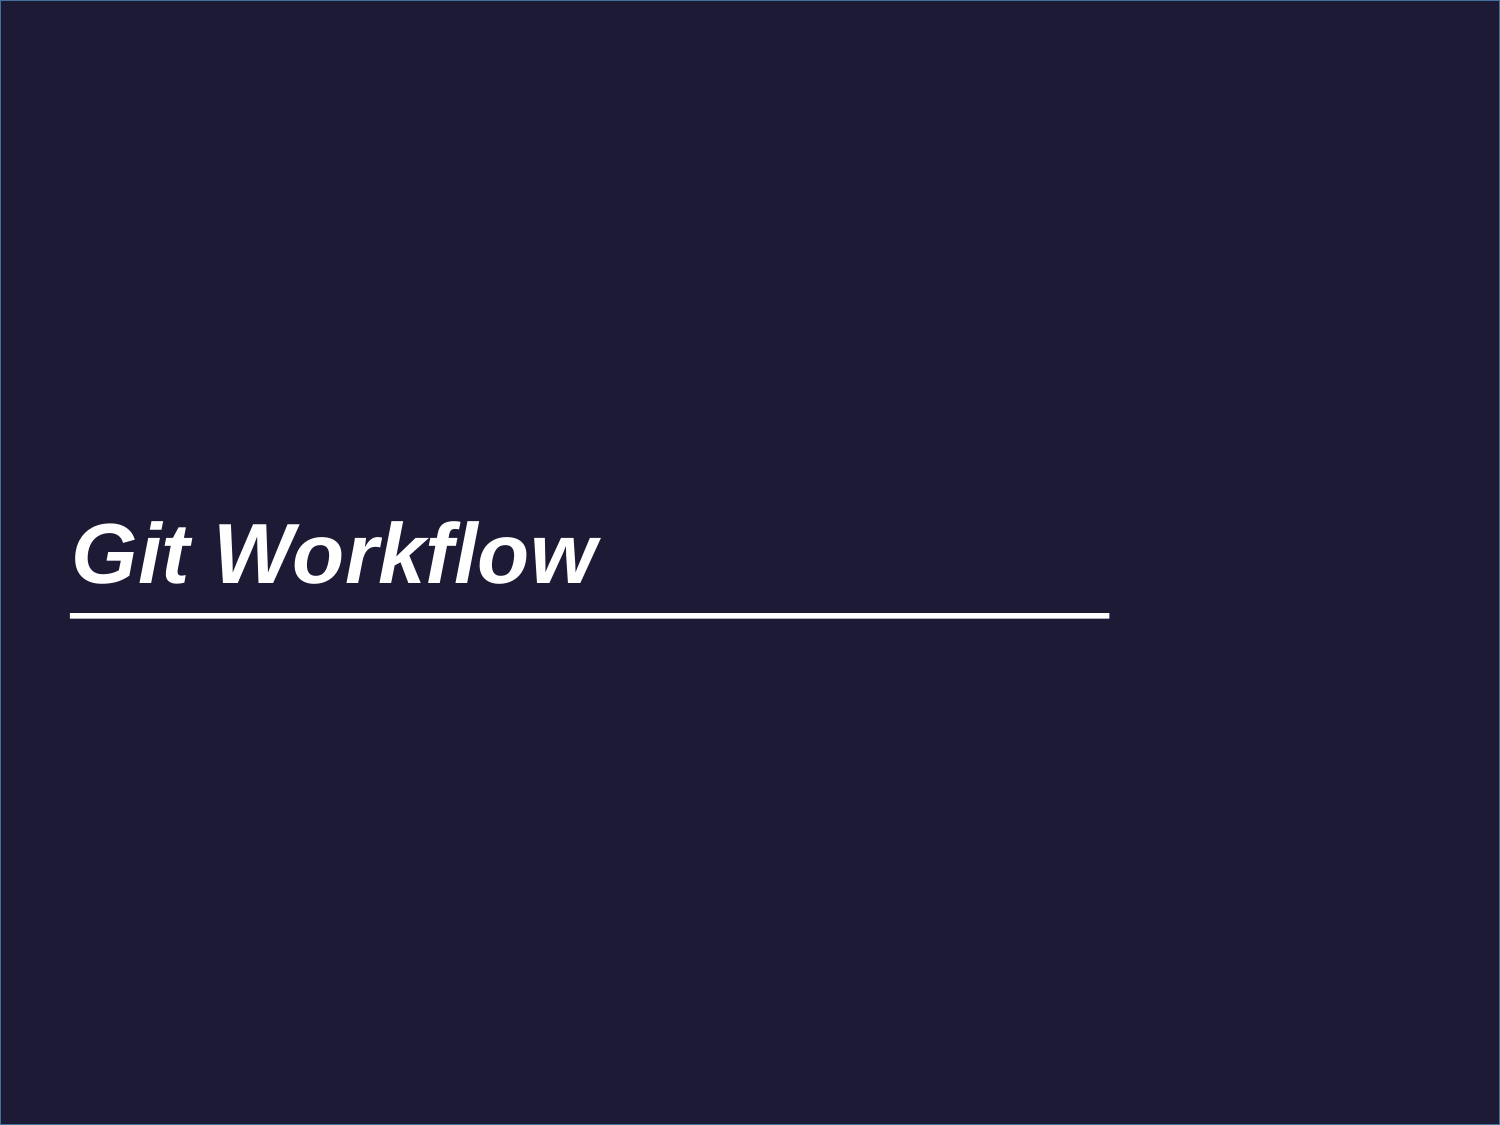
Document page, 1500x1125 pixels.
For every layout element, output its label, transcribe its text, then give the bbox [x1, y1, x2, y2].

title Git Workflow [63, 483, 1415, 628]
